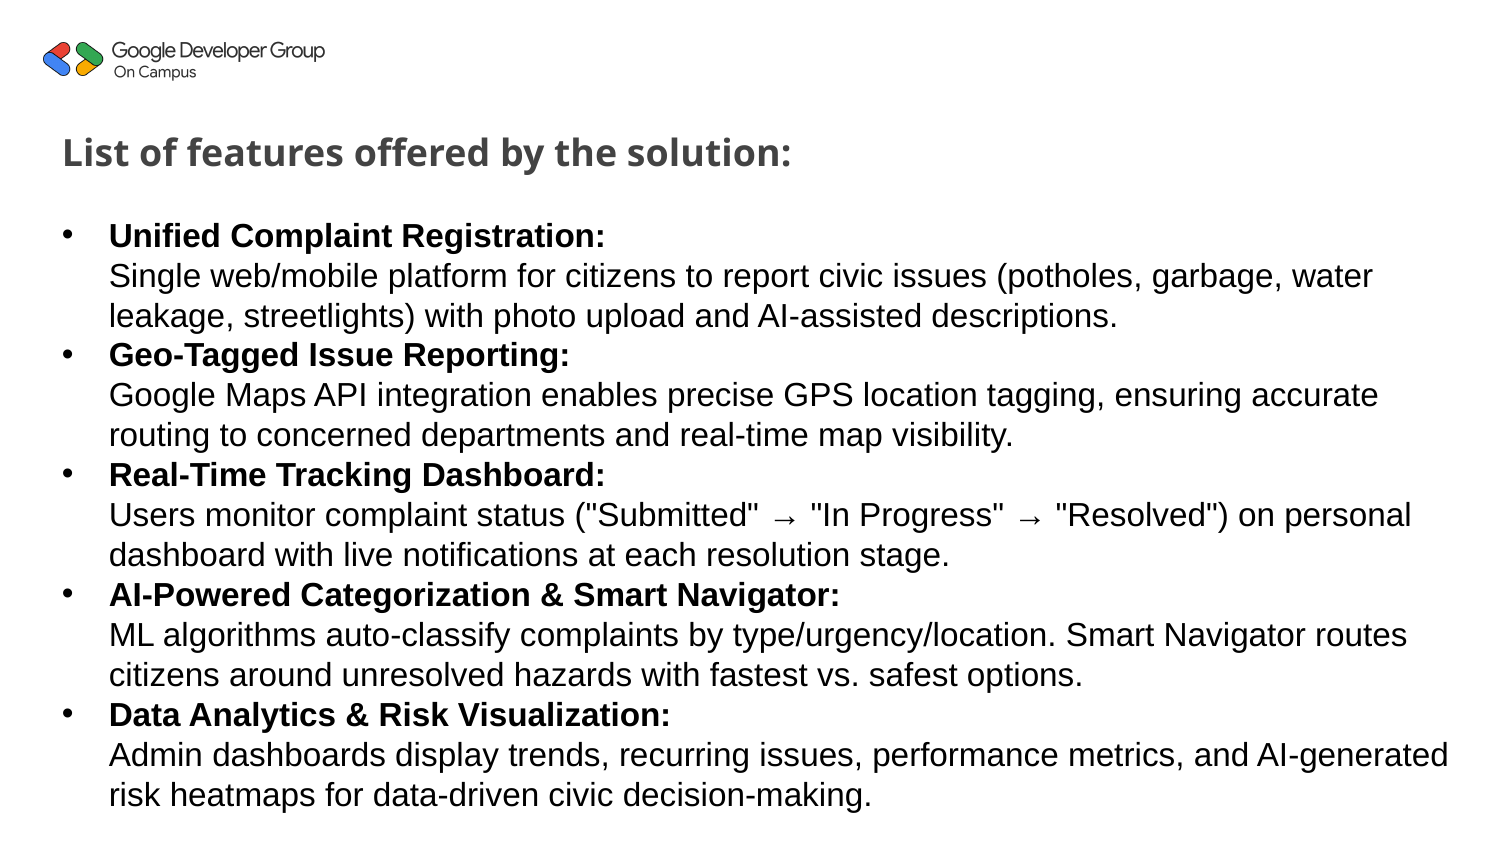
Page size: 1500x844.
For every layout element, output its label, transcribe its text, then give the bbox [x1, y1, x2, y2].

text_box List of features offered by the solution: Unified Complaint Registration: Single web/mobile platform for citizens to report civic issues (potholes, garbage, water leakage, streetlights) with photo upload and AI-assisted descriptions. Geo-Tagged Issue Reporting: Google Maps API integration enables precise GPS location tagging, ensuring accurate routing to concerned departments and real-time map visibility. Real-Time Tracking Dashboard: Users monitor complaint status ("Submitted" → "In Progress" → "Resolved") on personal dashboard with live notifications at each resolution stage. AI-Powered Categorization & Smart Navigator: ML algorithms auto-classify complaints by type/urgency/location. Smart Navigator routes citizens around unresolved hazards with fastest vs. safest options. Data Analytics & Risk Visualization: Admin dashboards display trends, recurring issues, performance metrics, and AI-generated risk heatmaps for data-driven civic decision-making. [46, 113, 1474, 830]
picture [25, 28, 327, 83]
